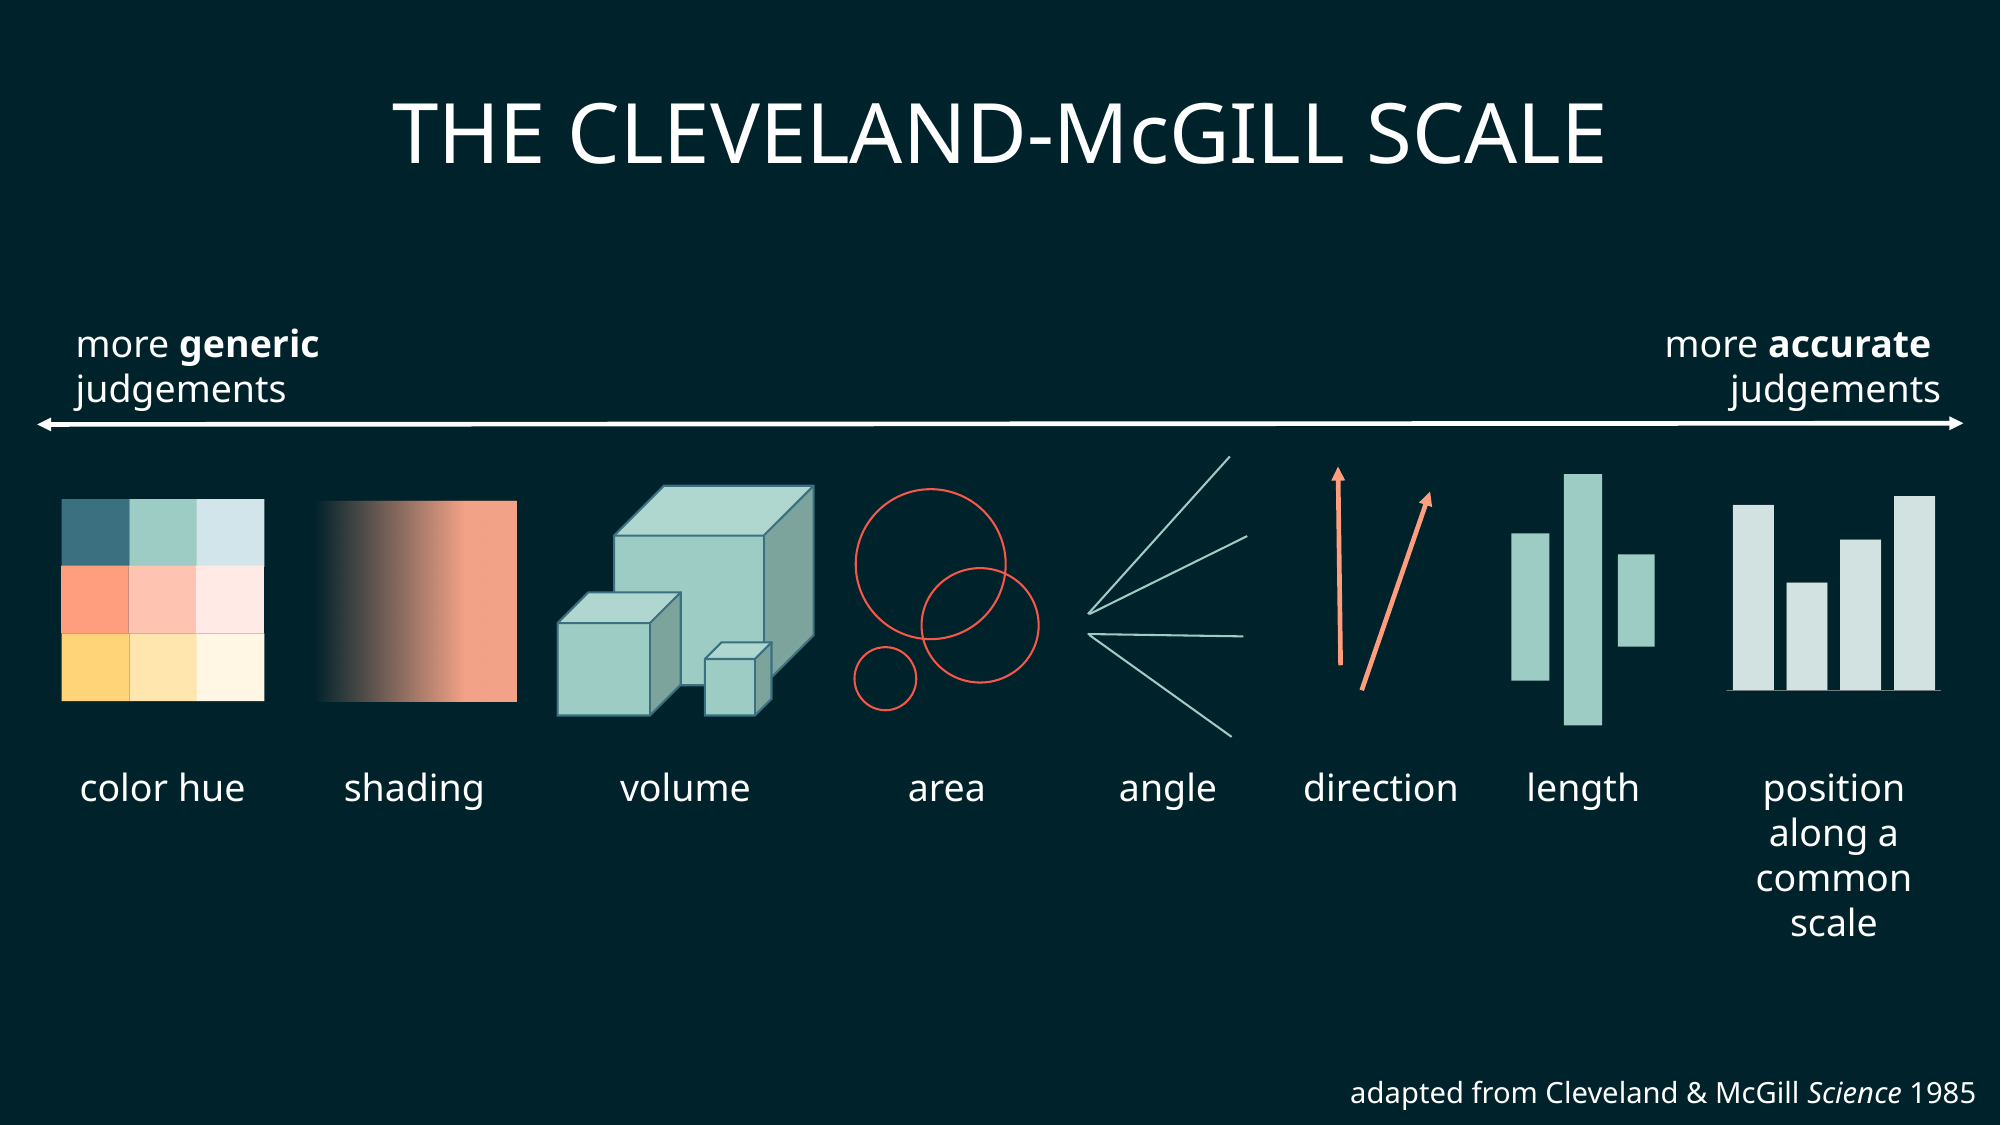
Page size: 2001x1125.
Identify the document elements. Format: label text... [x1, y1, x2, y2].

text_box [60, 498, 265, 702]
text_box direction [1271, 756, 1473, 817]
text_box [854, 488, 1039, 711]
text_box shading [304, 756, 525, 817]
text_box volume [575, 756, 796, 817]
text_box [1511, 473, 1656, 726]
text_box color hue [52, 756, 273, 817]
picture [312, 499, 517, 703]
text_box more accurate judgements [1638, 312, 1957, 418]
text_box angle [1057, 756, 1271, 817]
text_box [557, 485, 814, 716]
text_box position along a common scale [1723, 756, 1945, 952]
picture [1719, 466, 1949, 701]
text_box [1337, 466, 1431, 691]
text_box more generic judgements [60, 312, 379, 418]
text_box adapted from Cleveland & McGill Science 1985 [1329, 1066, 1992, 1117]
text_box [1027, 517, 1309, 683]
text_box THE CLEVELAND-McGILL SCALE [356, 72, 1645, 188]
text_box length [1473, 756, 1694, 817]
text_box area [836, 756, 1057, 817]
